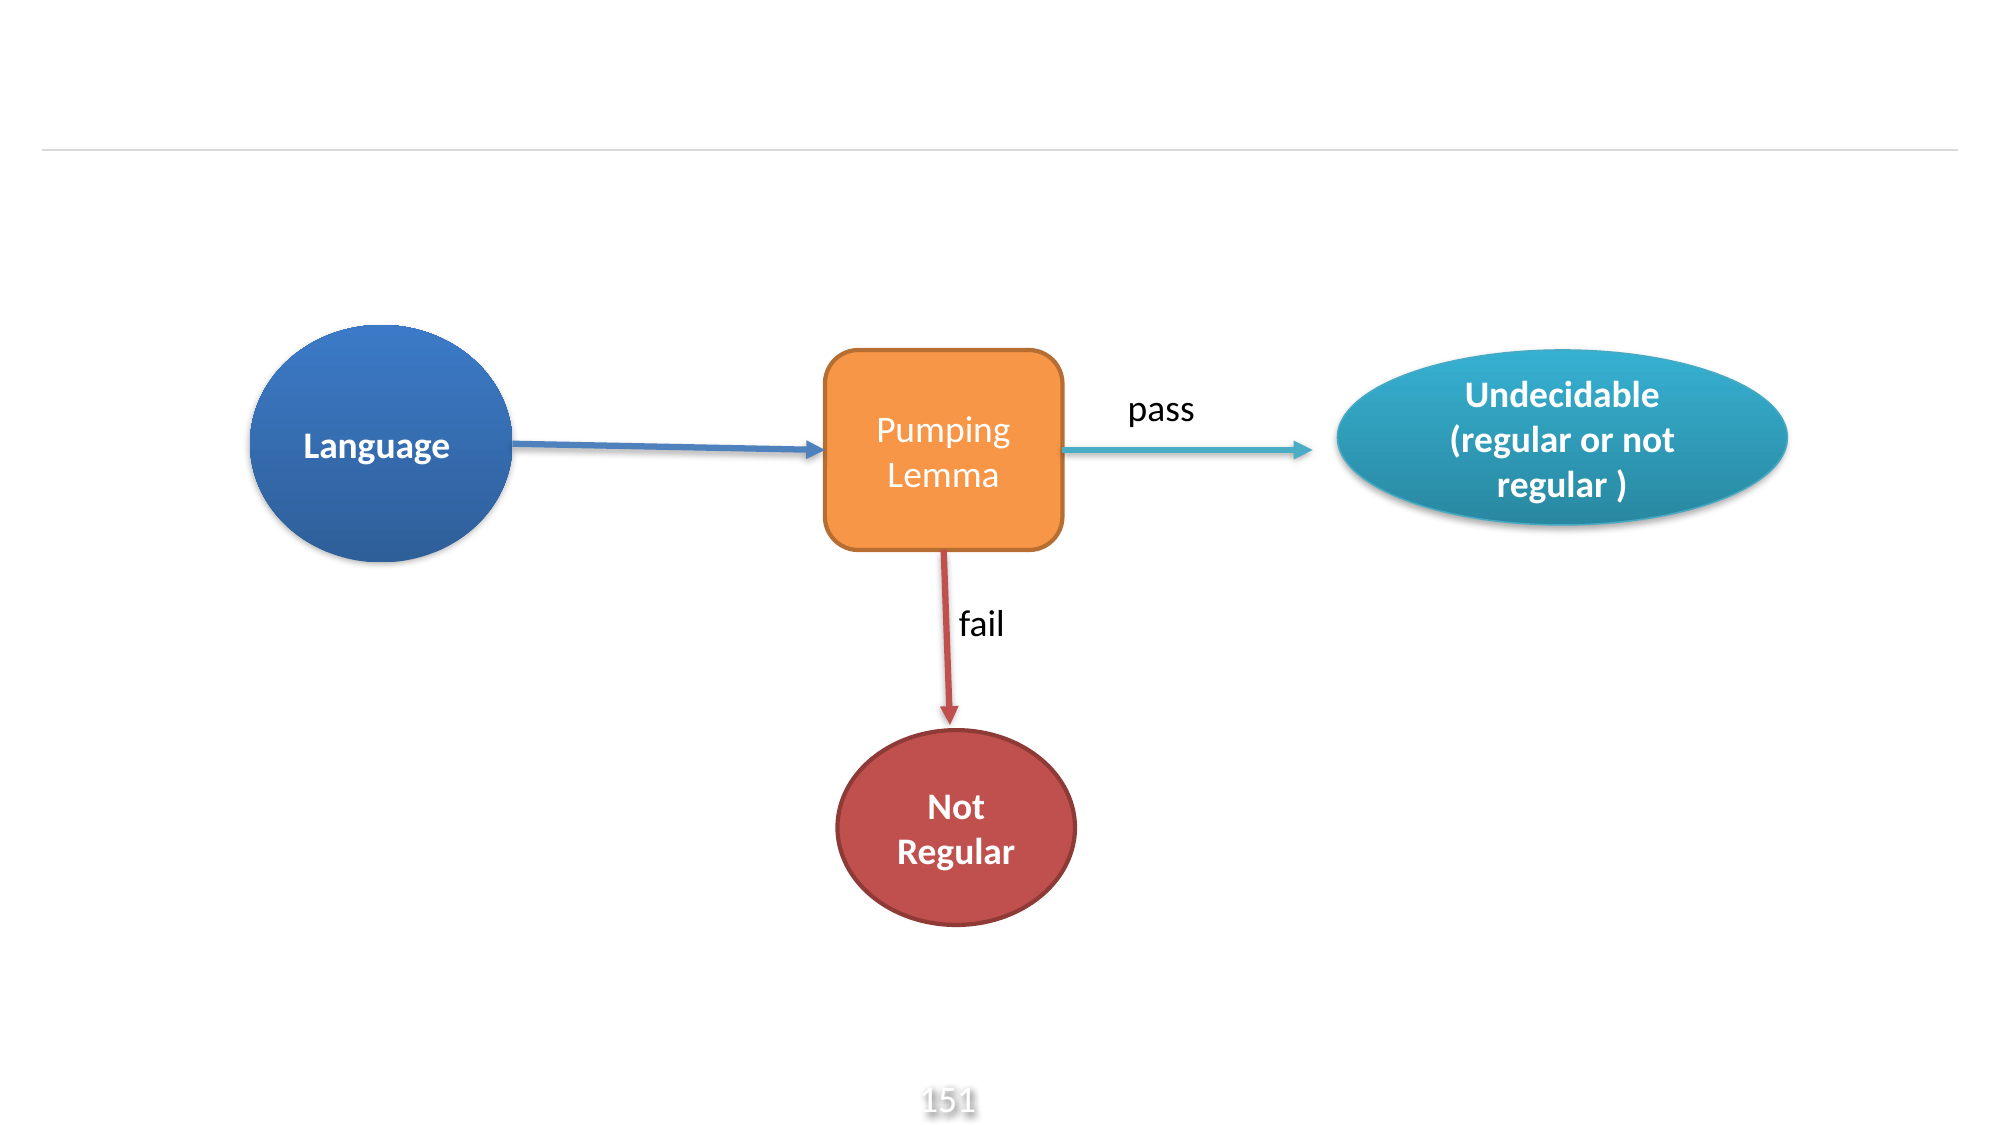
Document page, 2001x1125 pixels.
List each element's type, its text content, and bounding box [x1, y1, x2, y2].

text_box Undecidable (regular or not regular ) [1336, 349, 1789, 526]
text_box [943, 549, 951, 726]
text_box pass [1112, 376, 1210, 437]
text_box fail [954, 591, 1020, 652]
text_box Not Regular [835, 728, 1078, 928]
text_box Pumping Lemma [822, 347, 1065, 553]
text_box Language [249, 324, 513, 563]
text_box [512, 443, 826, 451]
